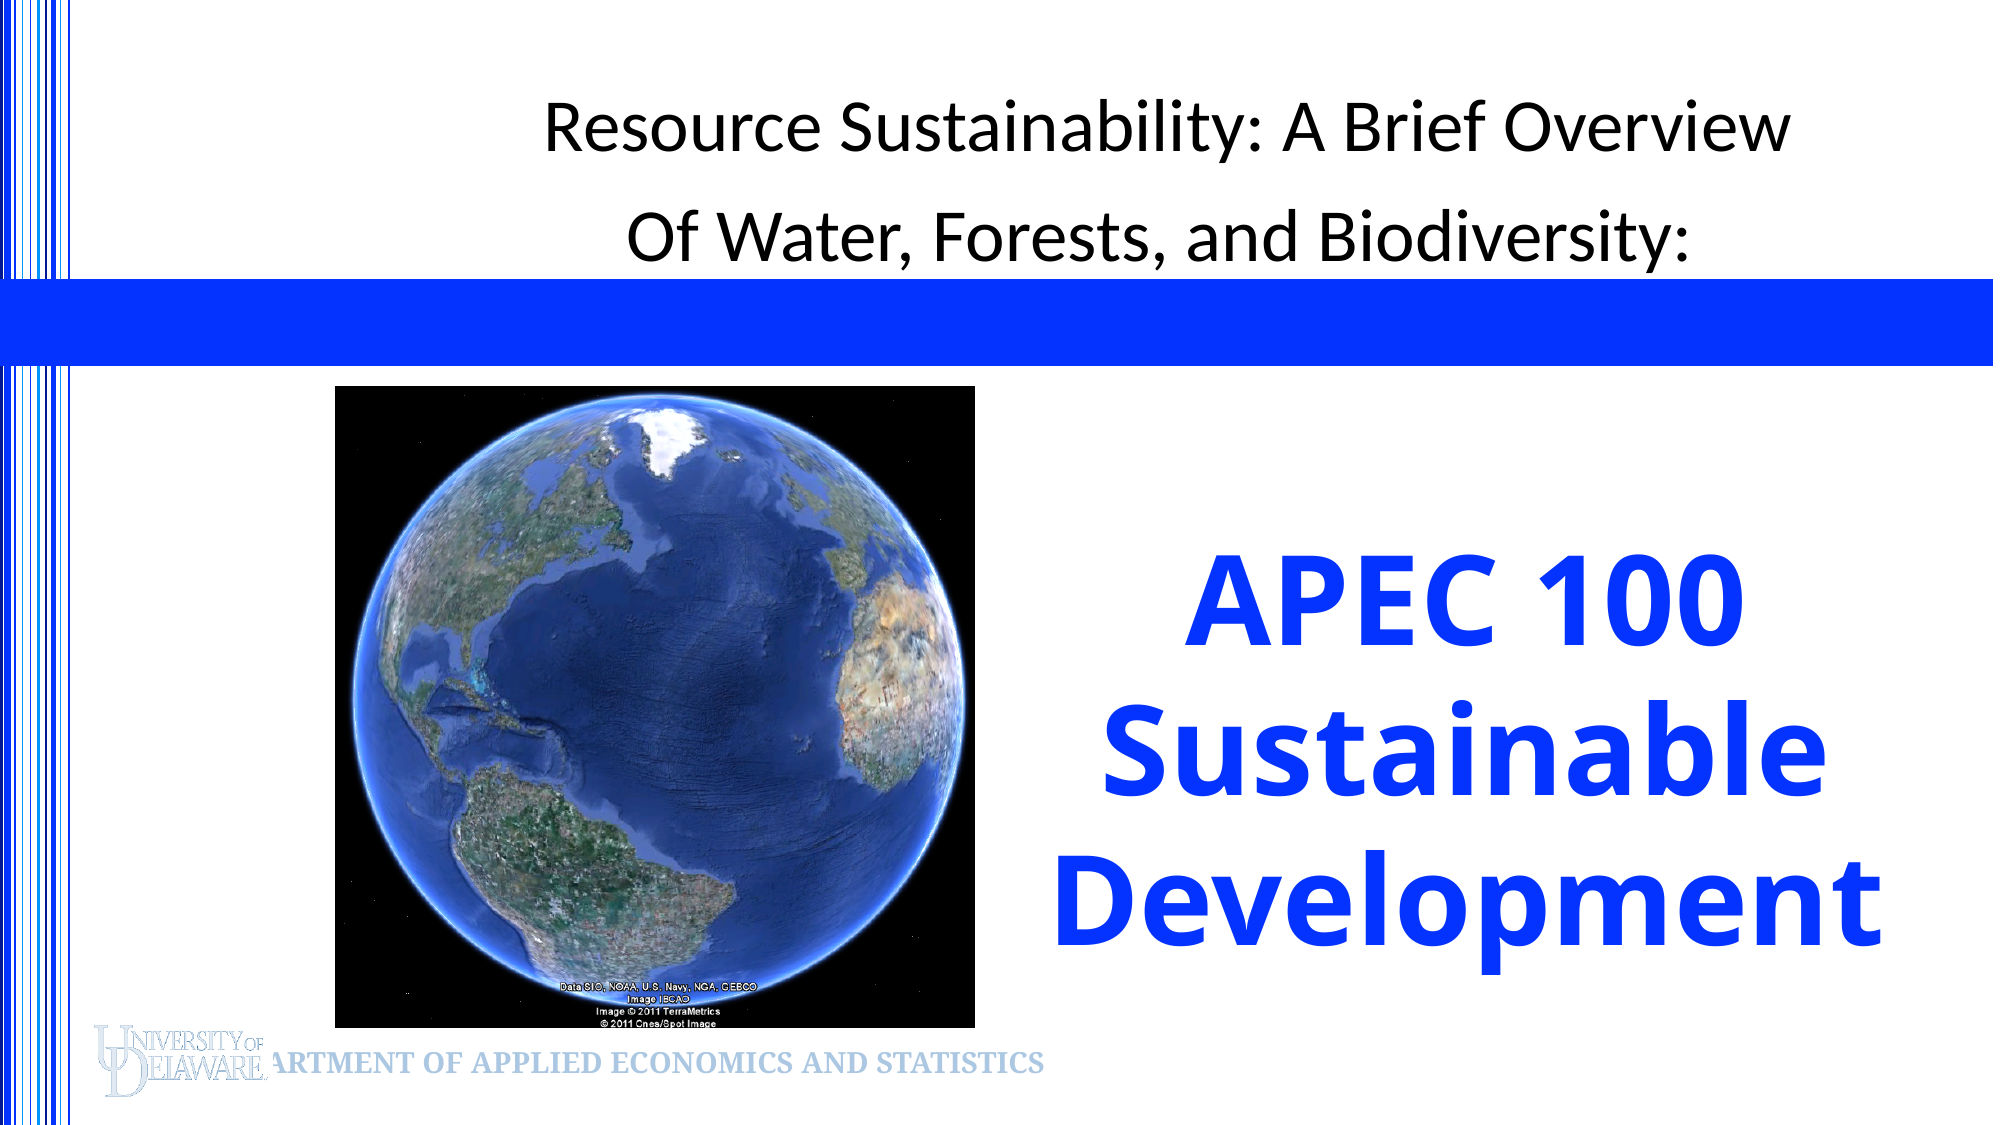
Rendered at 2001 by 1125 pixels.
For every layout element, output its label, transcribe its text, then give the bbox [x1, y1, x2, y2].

picture [334, 386, 975, 1028]
title APEC 100 Sustainable Development [1009, 335, 1923, 978]
subtitle Resource Sustainability: A Brief Overview Of Water, Forests, and Biodiversity: [88, 68, 2000, 290]
